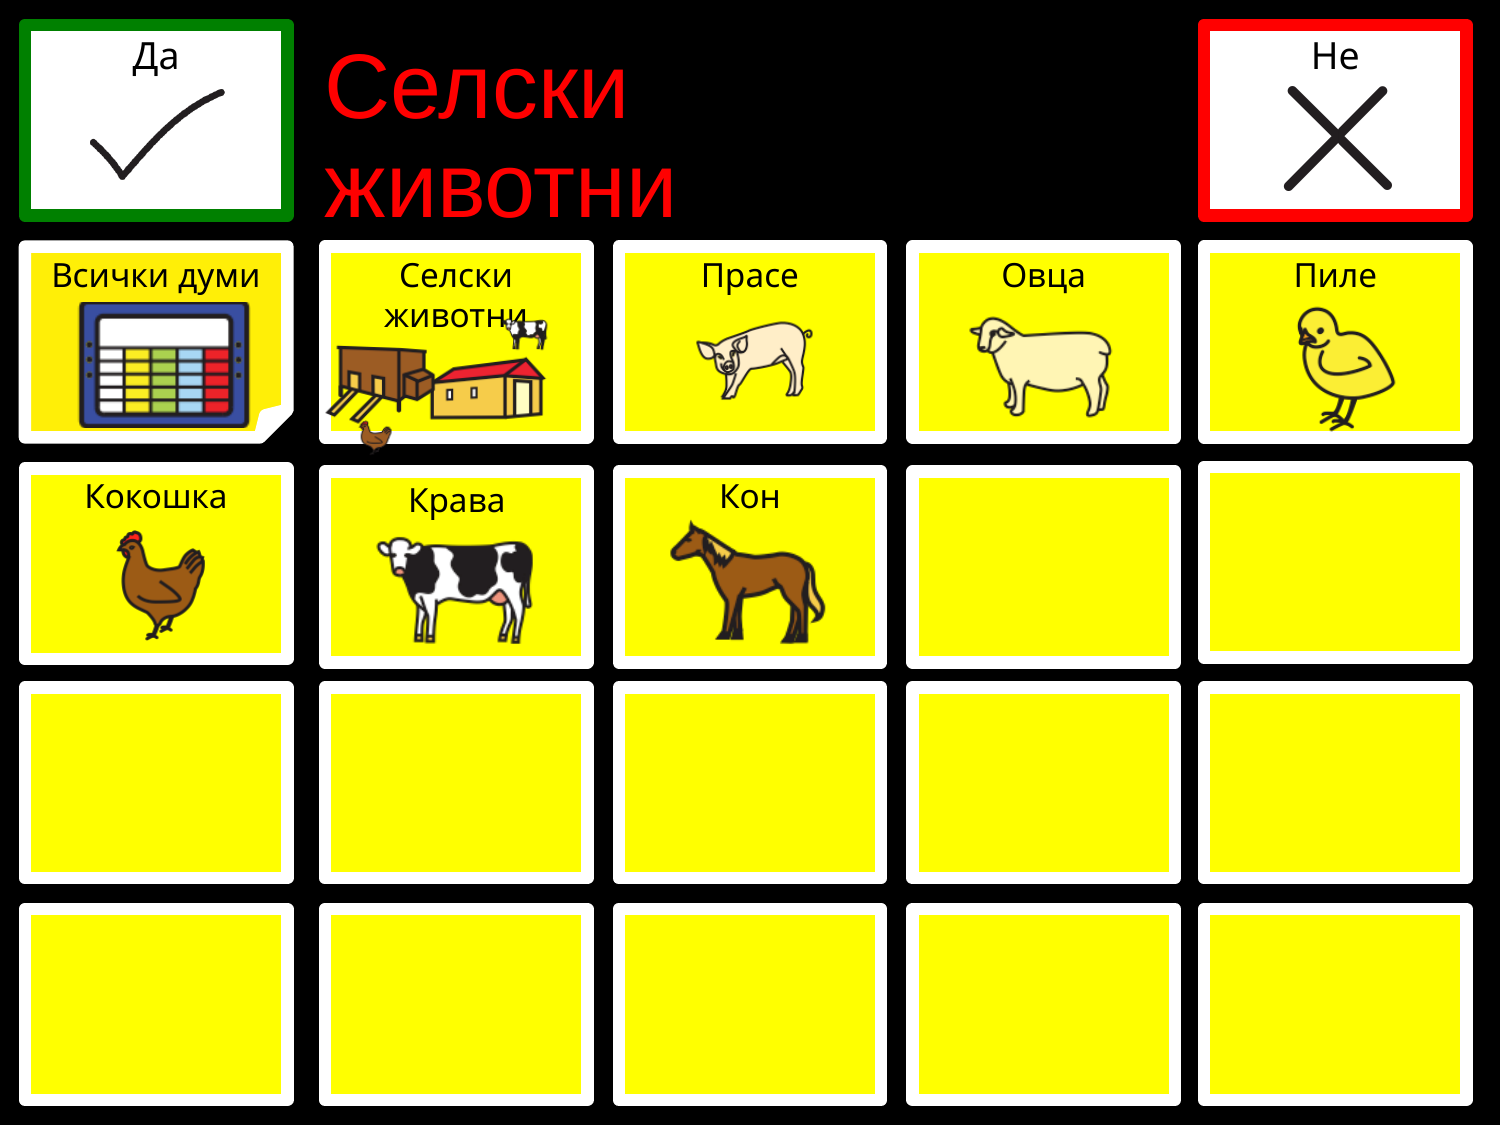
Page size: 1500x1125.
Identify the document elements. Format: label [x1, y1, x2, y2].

picture [957, 283, 1124, 451]
text_box [1203, 687, 1467, 879]
picture [686, 293, 822, 429]
text_box [912, 908, 1176, 1101]
text_box [912, 687, 1176, 879]
text_box [618, 468, 882, 663]
text_box [912, 246, 1176, 438]
picture [74, 53, 238, 216]
text_box [24, 687, 288, 879]
text_box [324, 687, 588, 879]
text_box [1203, 24, 1467, 216]
text_box [324, 471, 589, 663]
text_box [912, 471, 1176, 663]
text_box [618, 908, 882, 1101]
text_box [1203, 246, 1467, 438]
picture [1274, 74, 1403, 203]
text_box [618, 687, 882, 879]
text_box [1203, 908, 1467, 1101]
picture [657, 495, 838, 676]
title [324, 36, 988, 241]
text_box [24, 24, 288, 216]
text_box [24, 908, 288, 1101]
text_box [618, 246, 882, 438]
picture [1274, 297, 1415, 438]
text_box [24, 467, 288, 660]
picture [314, 301, 557, 465]
text_box [324, 246, 588, 438]
picture [96, 521, 226, 651]
picture [62, 301, 267, 429]
text_box [324, 908, 588, 1101]
text_box [24, 245, 289, 439]
text_box [1203, 466, 1467, 658]
picture [362, 495, 549, 682]
